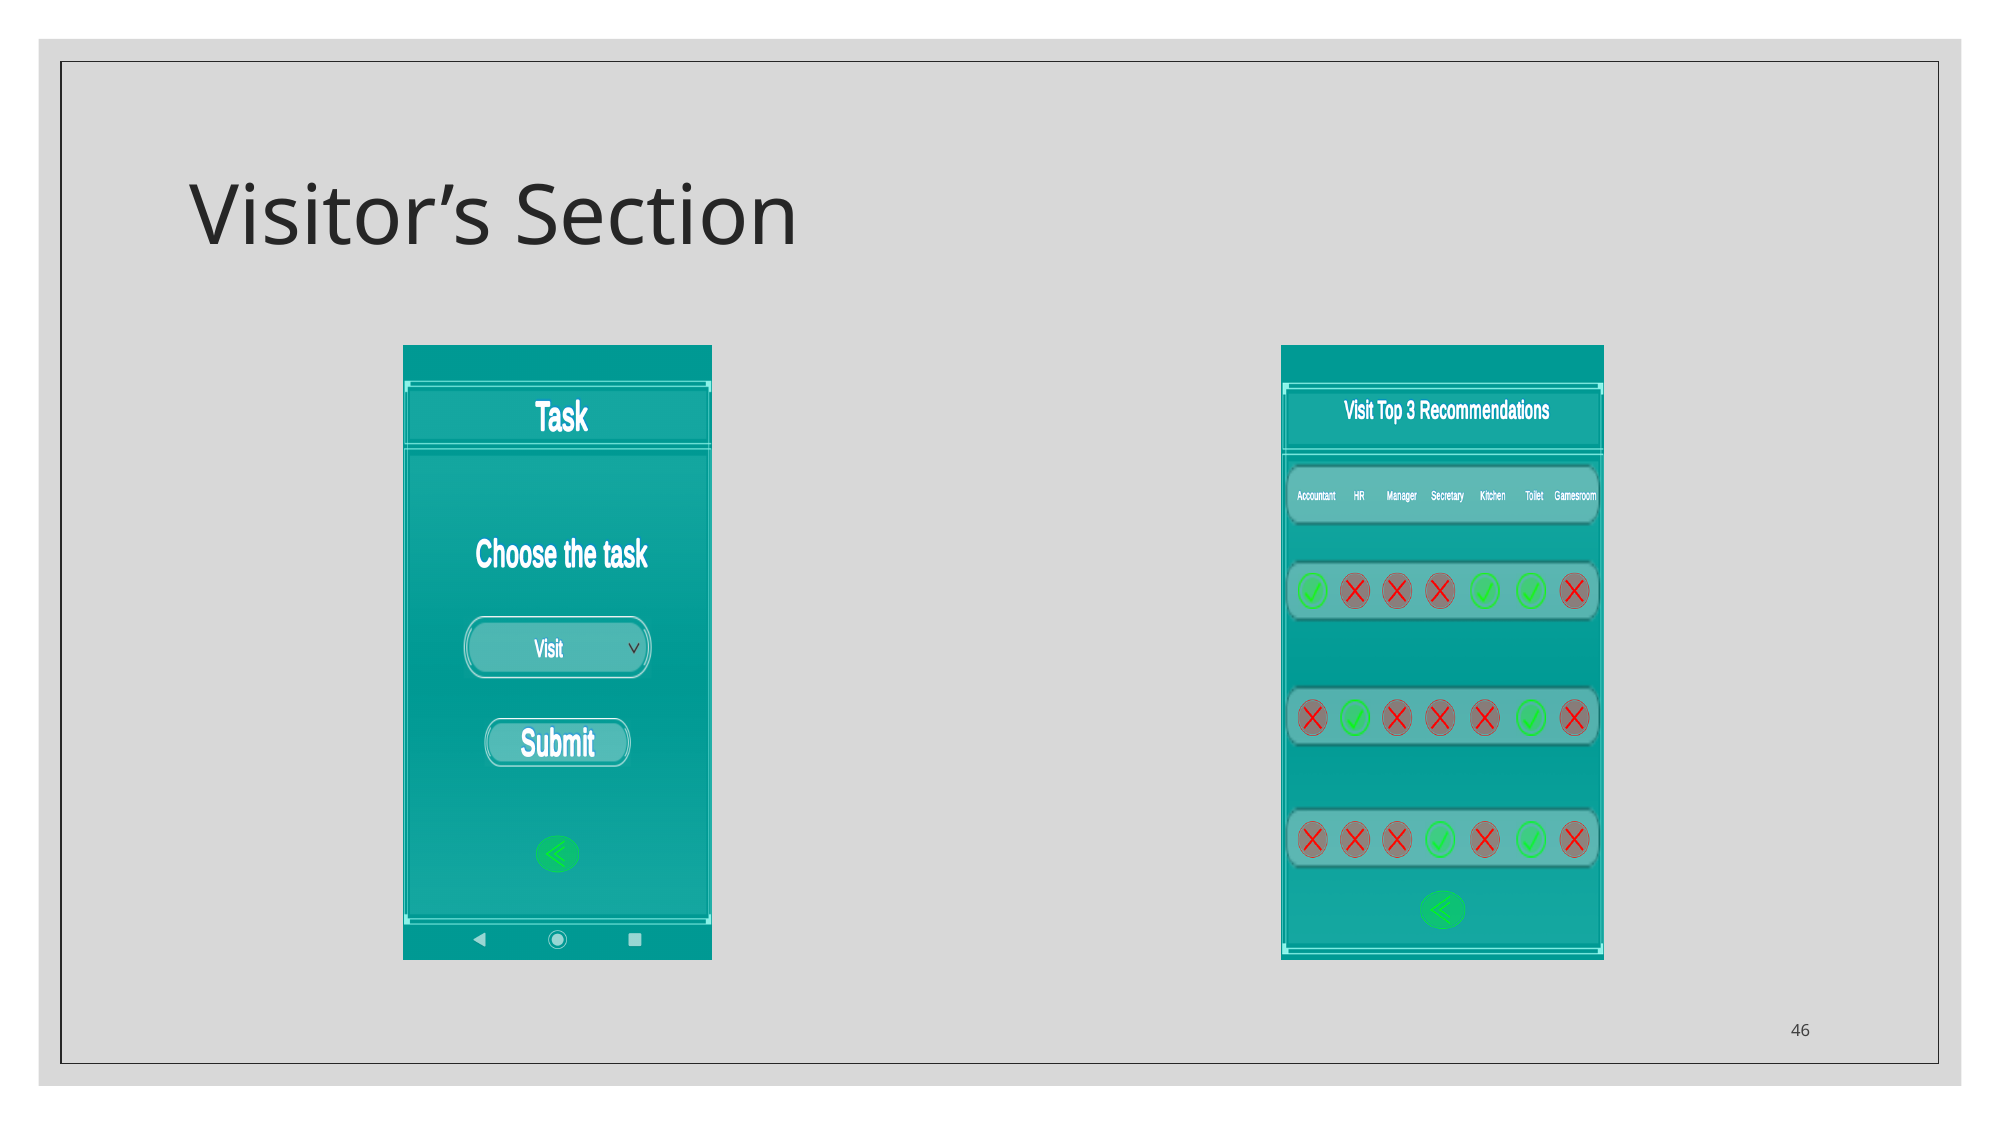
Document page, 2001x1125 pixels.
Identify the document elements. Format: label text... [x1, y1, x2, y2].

slide_number 46 [1687, 990, 1825, 1050]
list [403, 345, 712, 960]
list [1280, 345, 1604, 960]
title Visitor’s Section [174, 105, 1825, 331]
